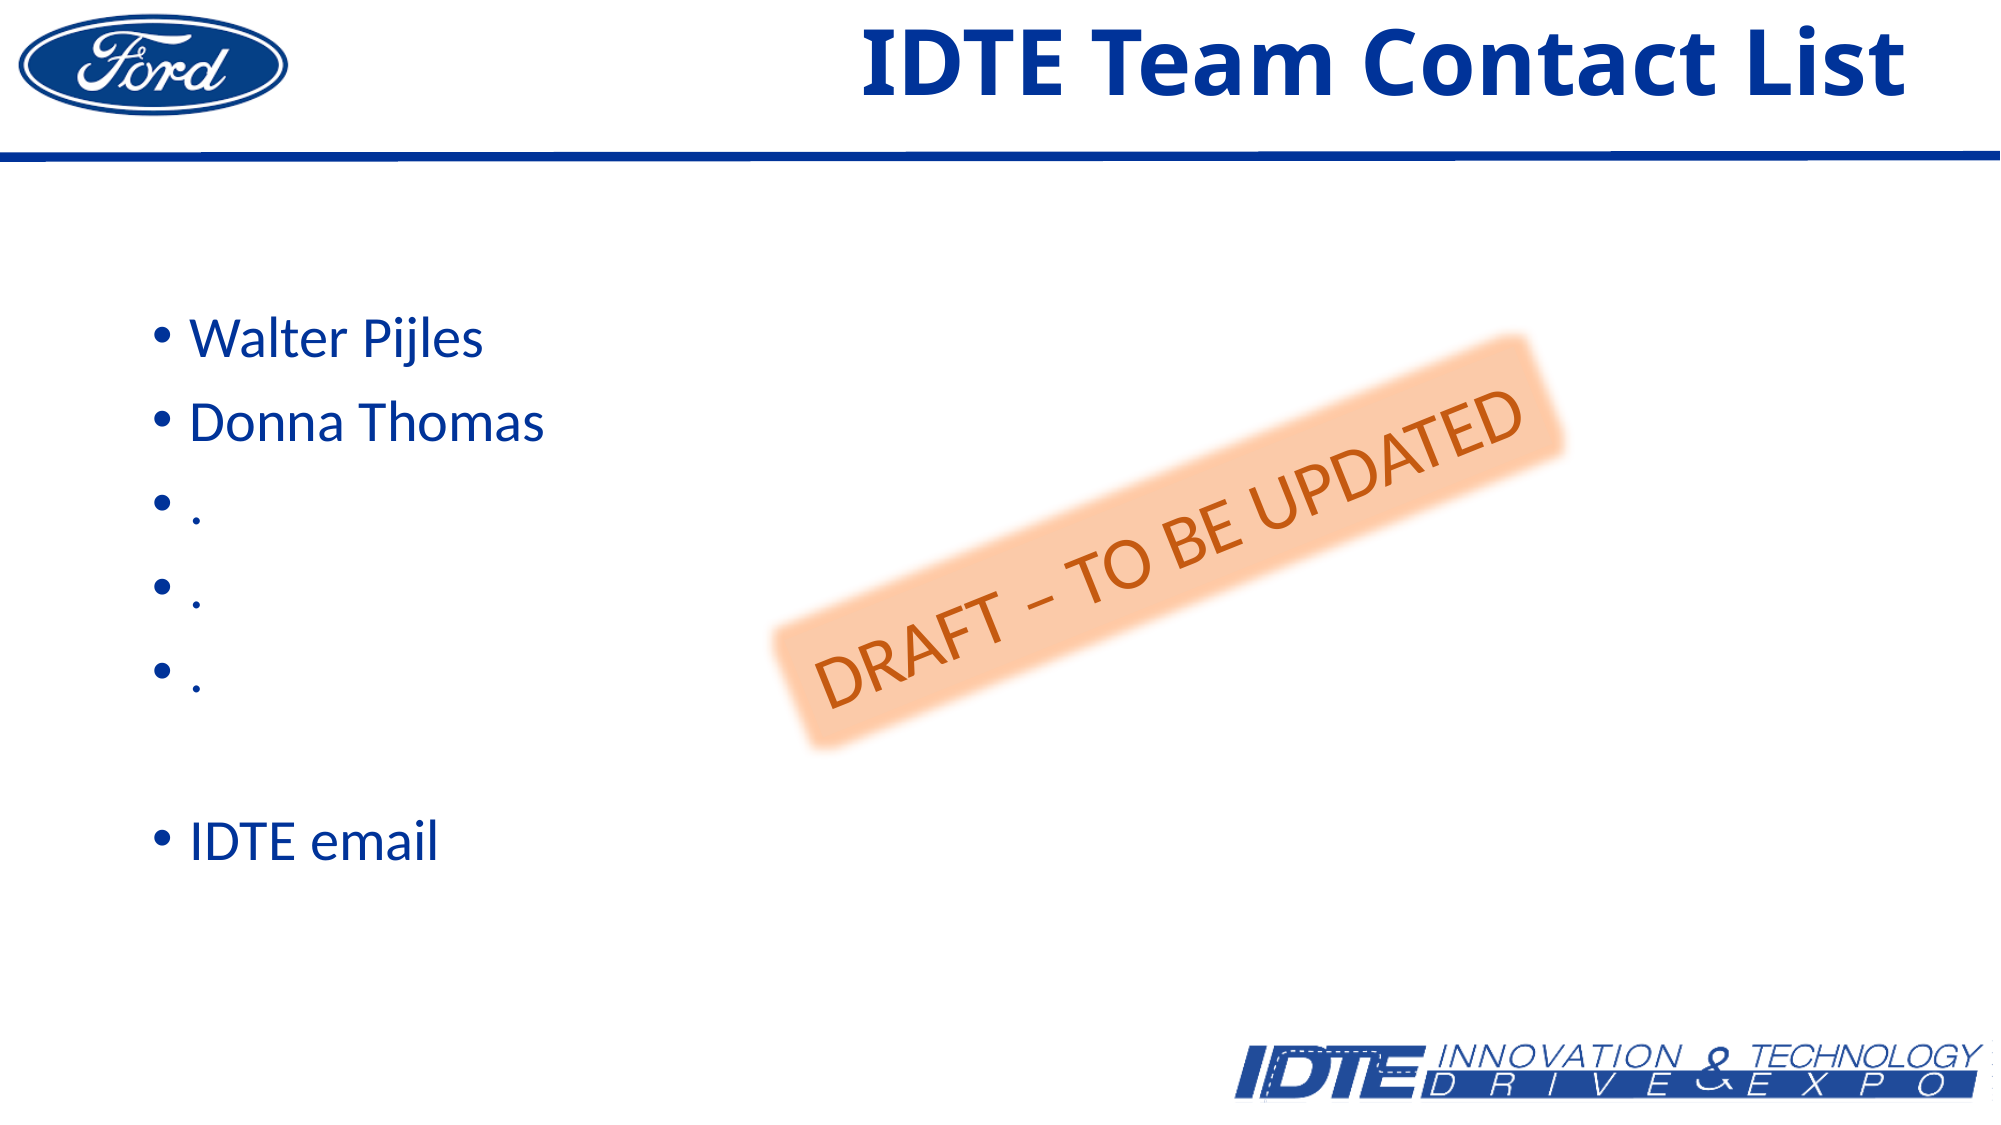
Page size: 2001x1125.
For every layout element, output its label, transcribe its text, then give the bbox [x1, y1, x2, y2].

title Background : What is IDTE? [776, 339, 1562, 746]
text_box DRAFT – TO BE UPDATED [784, 346, 1553, 738]
picture [11, 1, 302, 126]
title IDTE Team Contact List [391, 6, 1923, 126]
list Walter Pijles Donna Thomas . . . IDTE email [137, 299, 1863, 1014]
